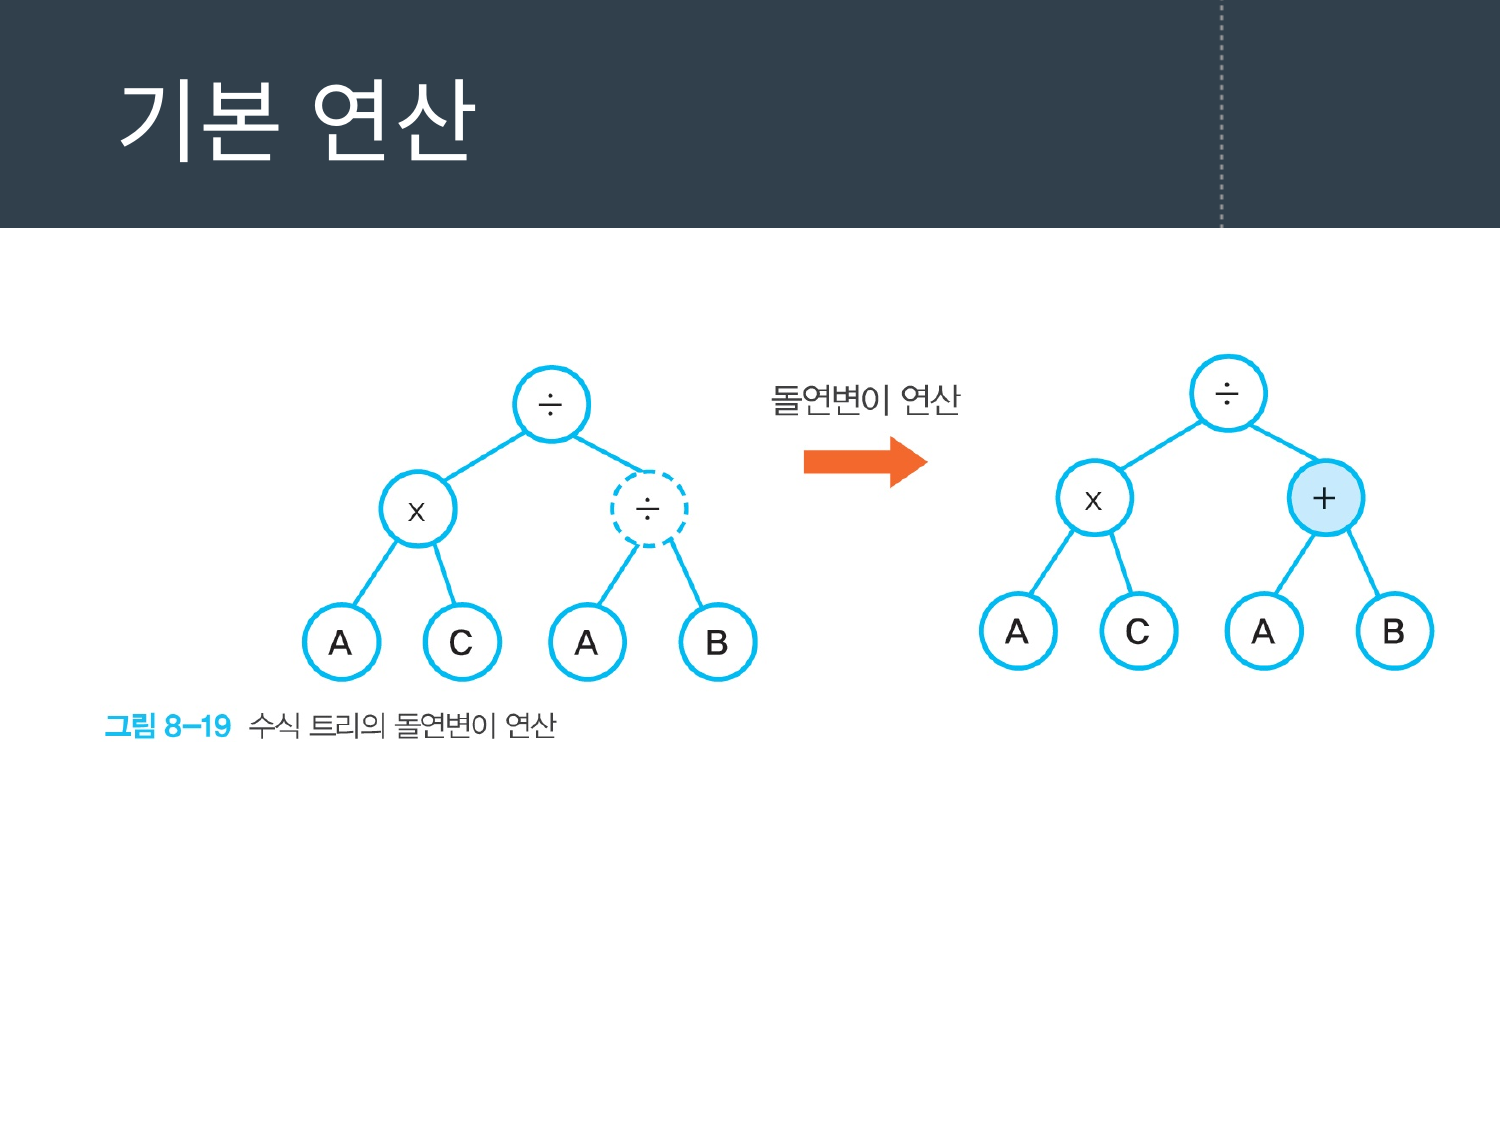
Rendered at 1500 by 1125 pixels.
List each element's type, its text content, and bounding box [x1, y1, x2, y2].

title 기본 연산 [100, 37, 1438, 200]
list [100, 349, 1439, 742]
picture [0, 0, 1500, 228]
